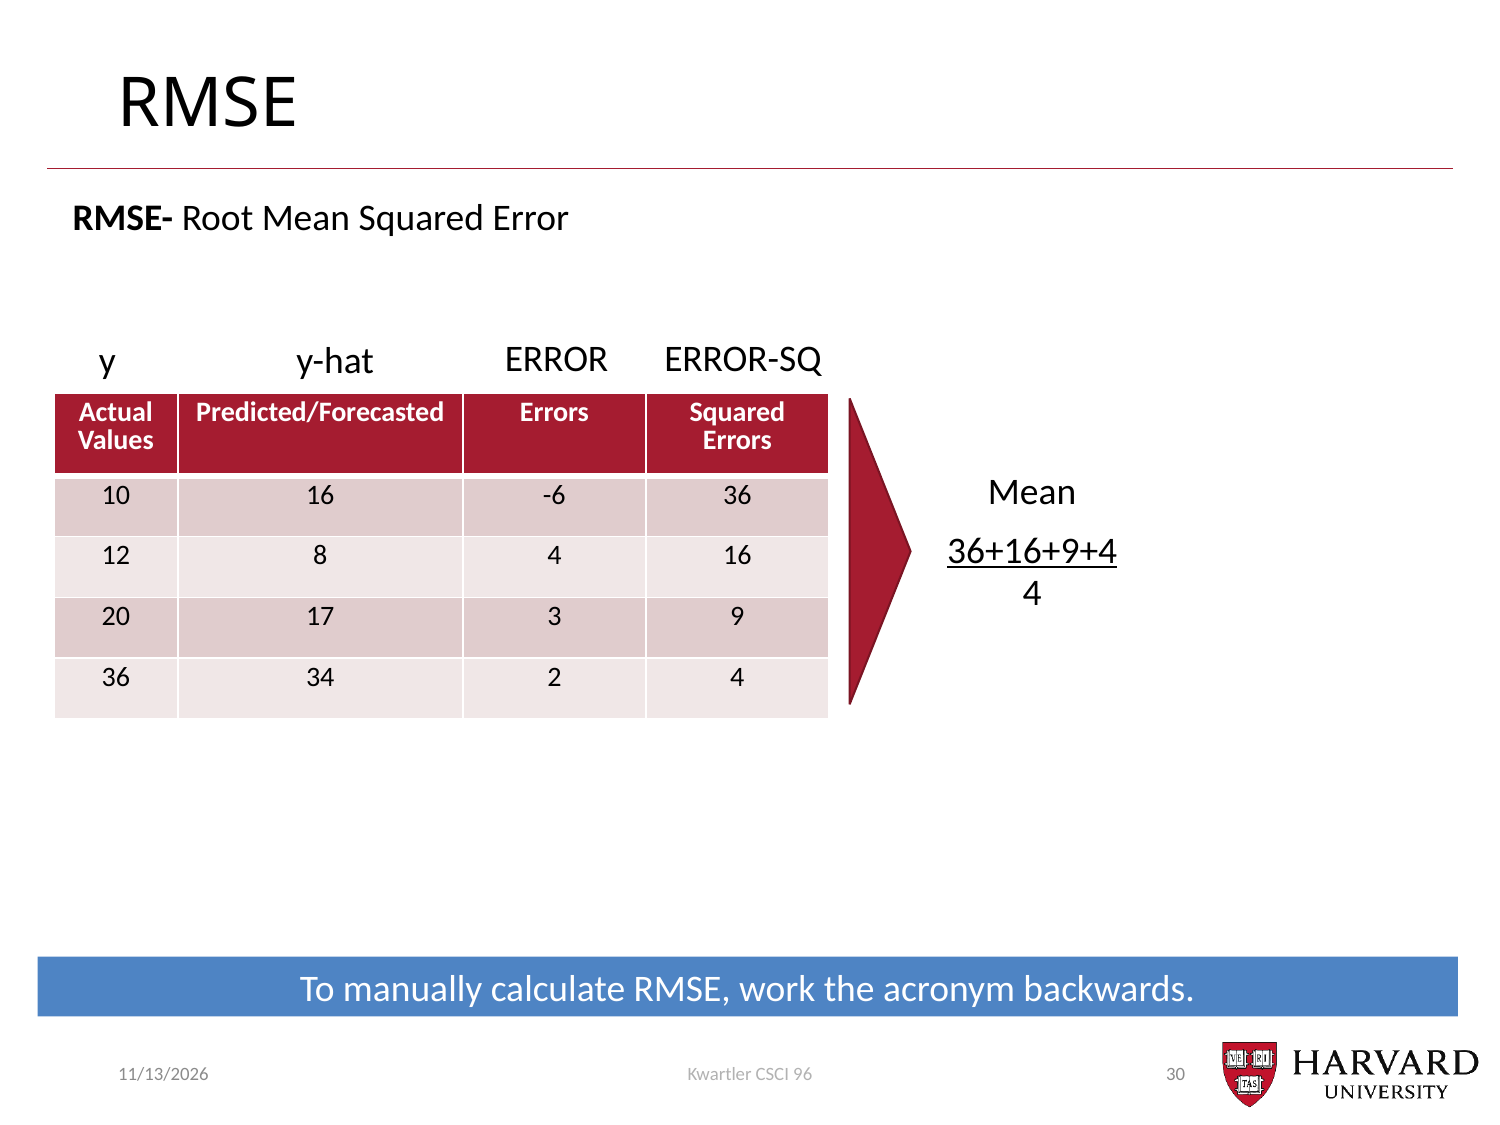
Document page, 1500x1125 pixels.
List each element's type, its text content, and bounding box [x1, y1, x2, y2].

table_cell 34 [179, 659, 462, 718]
table_cell 16 [179, 479, 462, 536]
table_cell 36 [55, 659, 177, 718]
table_cell 2 [464, 659, 645, 718]
table_cell 9 [647, 598, 828, 657]
table_cell 4 [647, 659, 828, 718]
text_box 4 [1007, 560, 1057, 621]
table_cell 10 [55, 479, 177, 536]
table_header Errors [464, 394, 645, 473]
table_cell 17 [179, 598, 462, 657]
table_cell -6 [464, 479, 645, 536]
text_box RMSE- Root Mean Squared Error [57, 185, 585, 246]
text_box 36+16+9+4 [932, 518, 1133, 579]
text_box To manually calculate RMSE, work the acronym backwards. [37, 956, 1458, 1017]
slide_number 30 [1059, 1042, 1200, 1103]
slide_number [103, 1042, 441, 1103]
table_cell 3 [464, 598, 645, 657]
table_cell 8 [179, 537, 462, 597]
text_box ERROR-SQ [649, 326, 837, 387]
picture [1200, 1024, 1500, 1125]
table_cell 16 [647, 537, 828, 597]
table_cell 20 [55, 598, 177, 657]
text_box [848, 398, 912, 705]
text_box y [84, 328, 131, 389]
table_cell 4 [464, 537, 645, 597]
table_header Predicted/Forecasted [179, 394, 462, 473]
text_box Mean [973, 459, 1092, 518]
text_box ERROR [490, 326, 624, 387]
table_cell 36 [647, 479, 828, 536]
footer Kwartler CSCI 96 [496, 1042, 1004, 1103]
table_cell 12 [55, 537, 177, 597]
title RMSE [103, 59, 1397, 157]
table_header Squared Errors [647, 394, 828, 473]
text_box y-hat [281, 328, 389, 389]
table_header Actual Values [55, 394, 177, 473]
